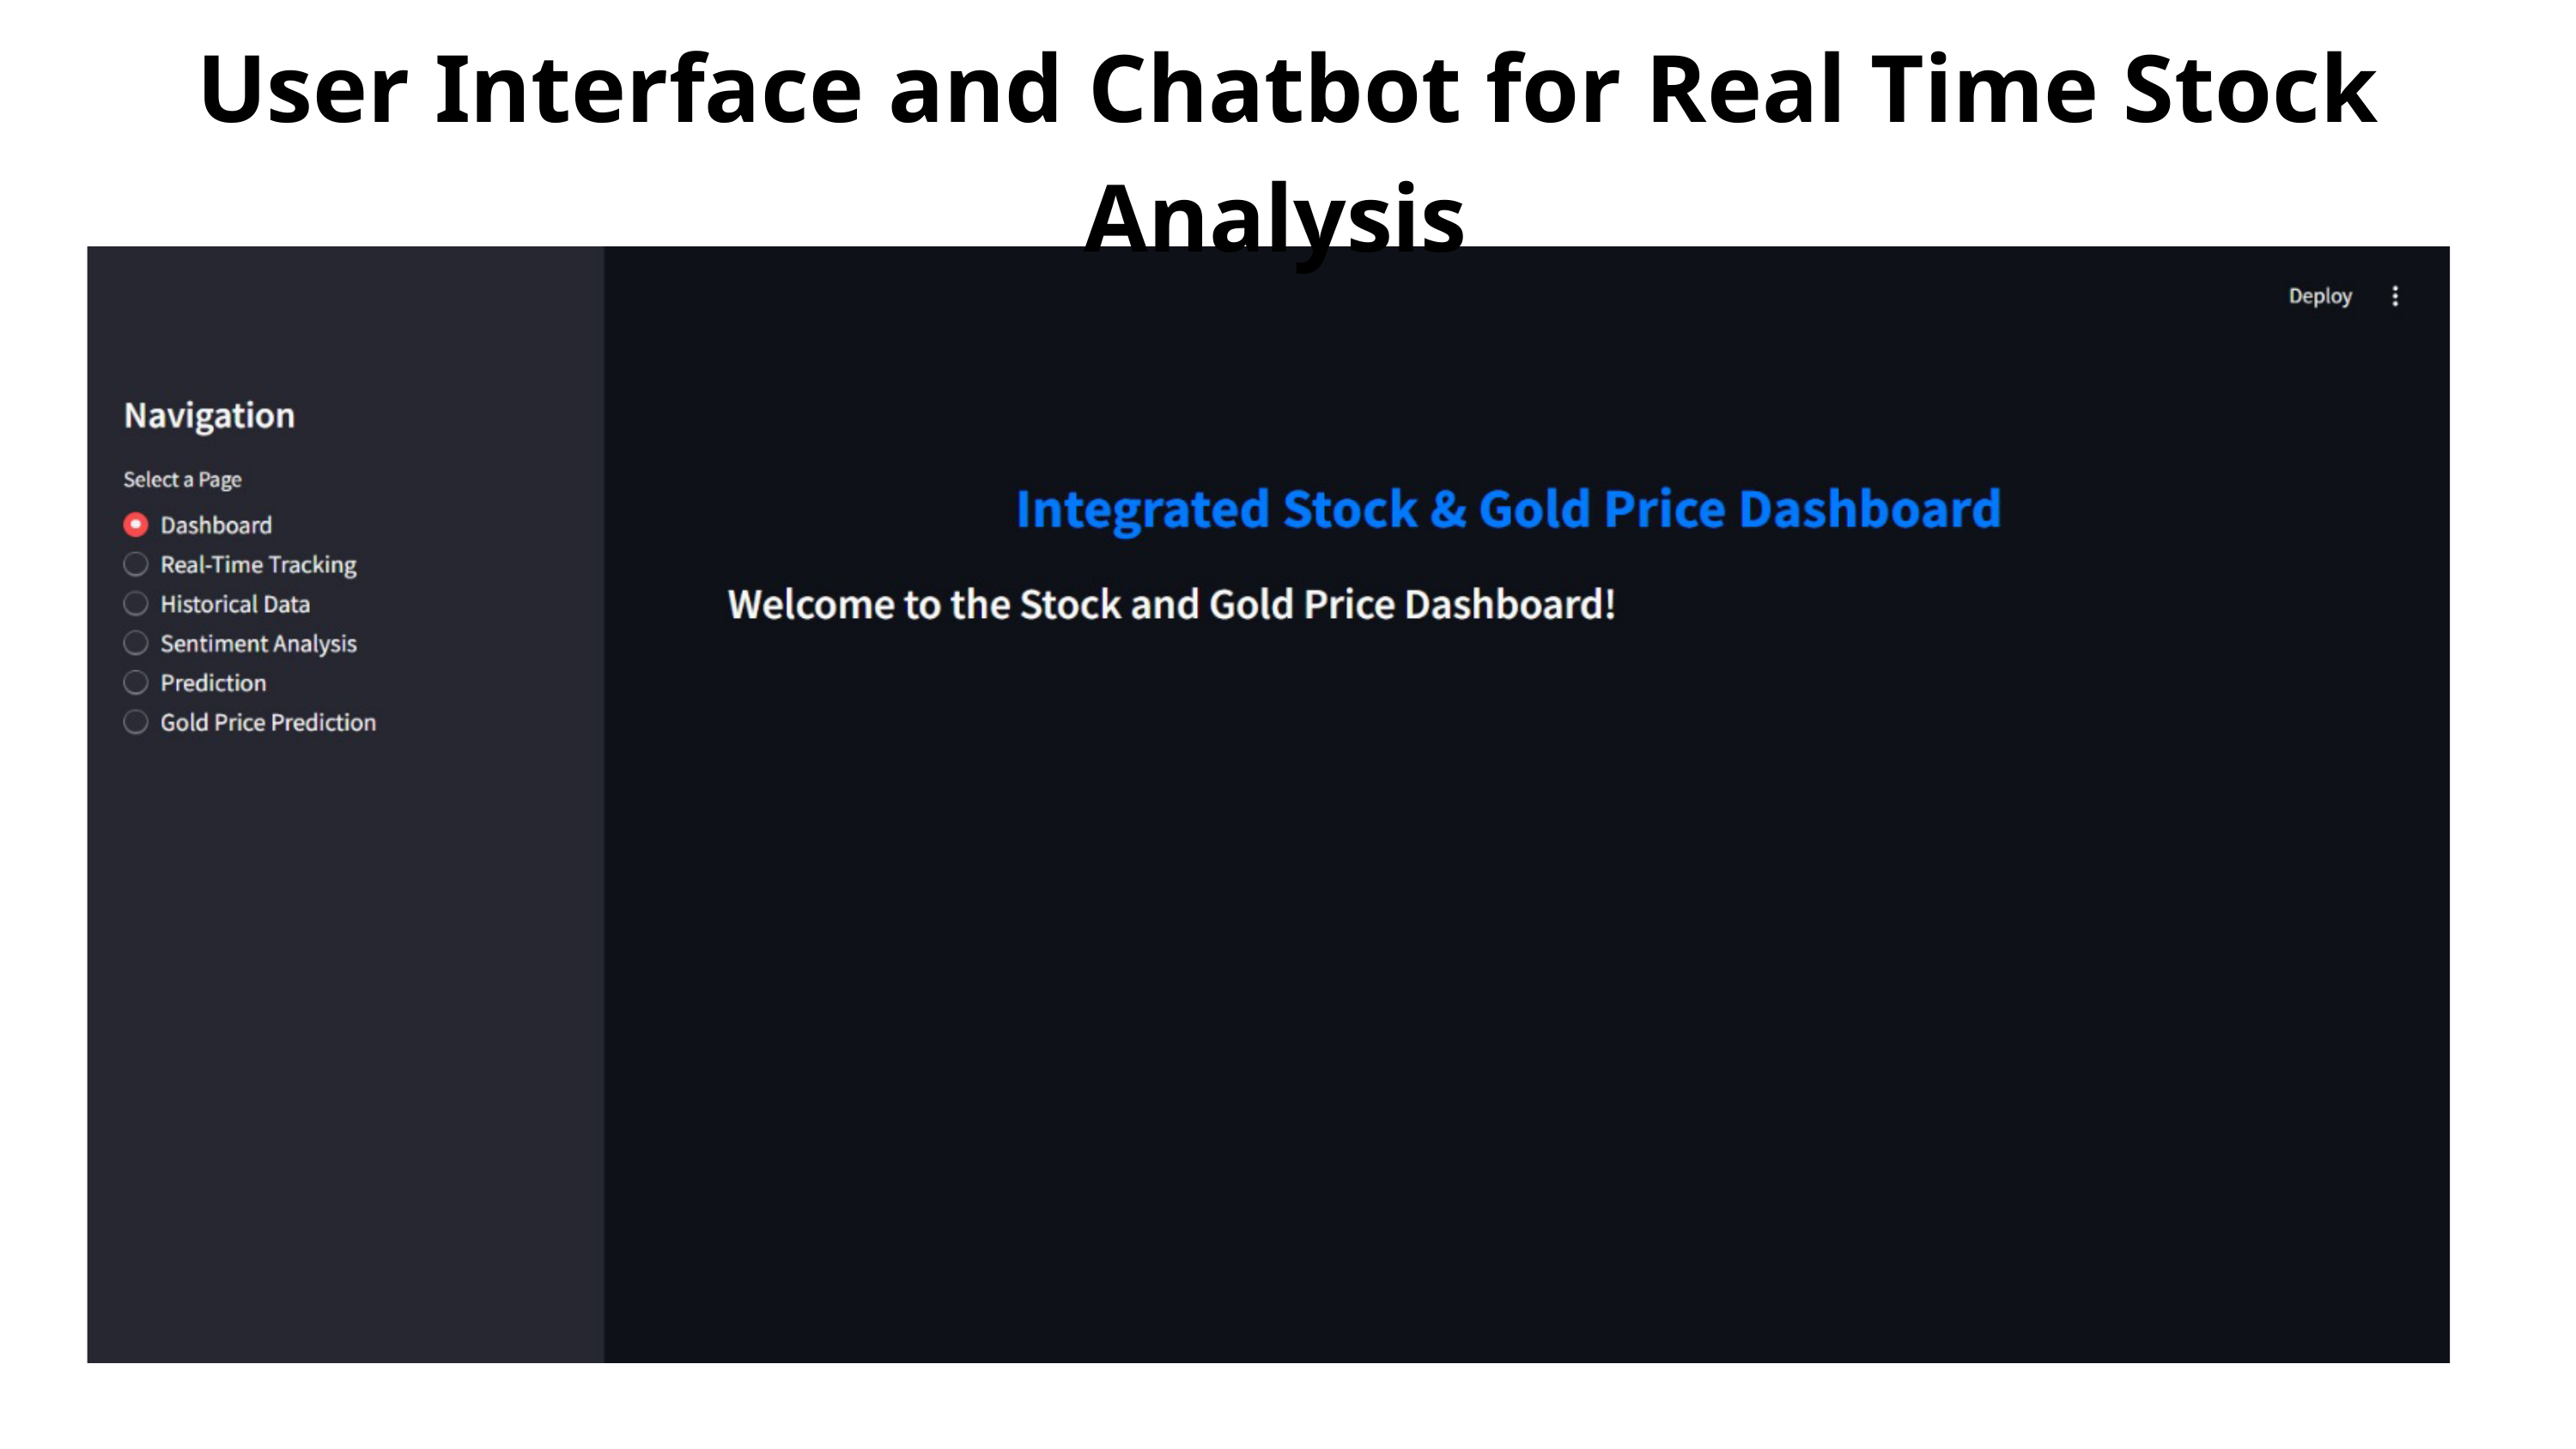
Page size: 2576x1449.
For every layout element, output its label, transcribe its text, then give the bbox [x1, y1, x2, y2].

text_box [87, 271, 2451, 1363]
text_box User Interface and Chatbot for Real Time Stock Analysis [9, 10, 2567, 271]
